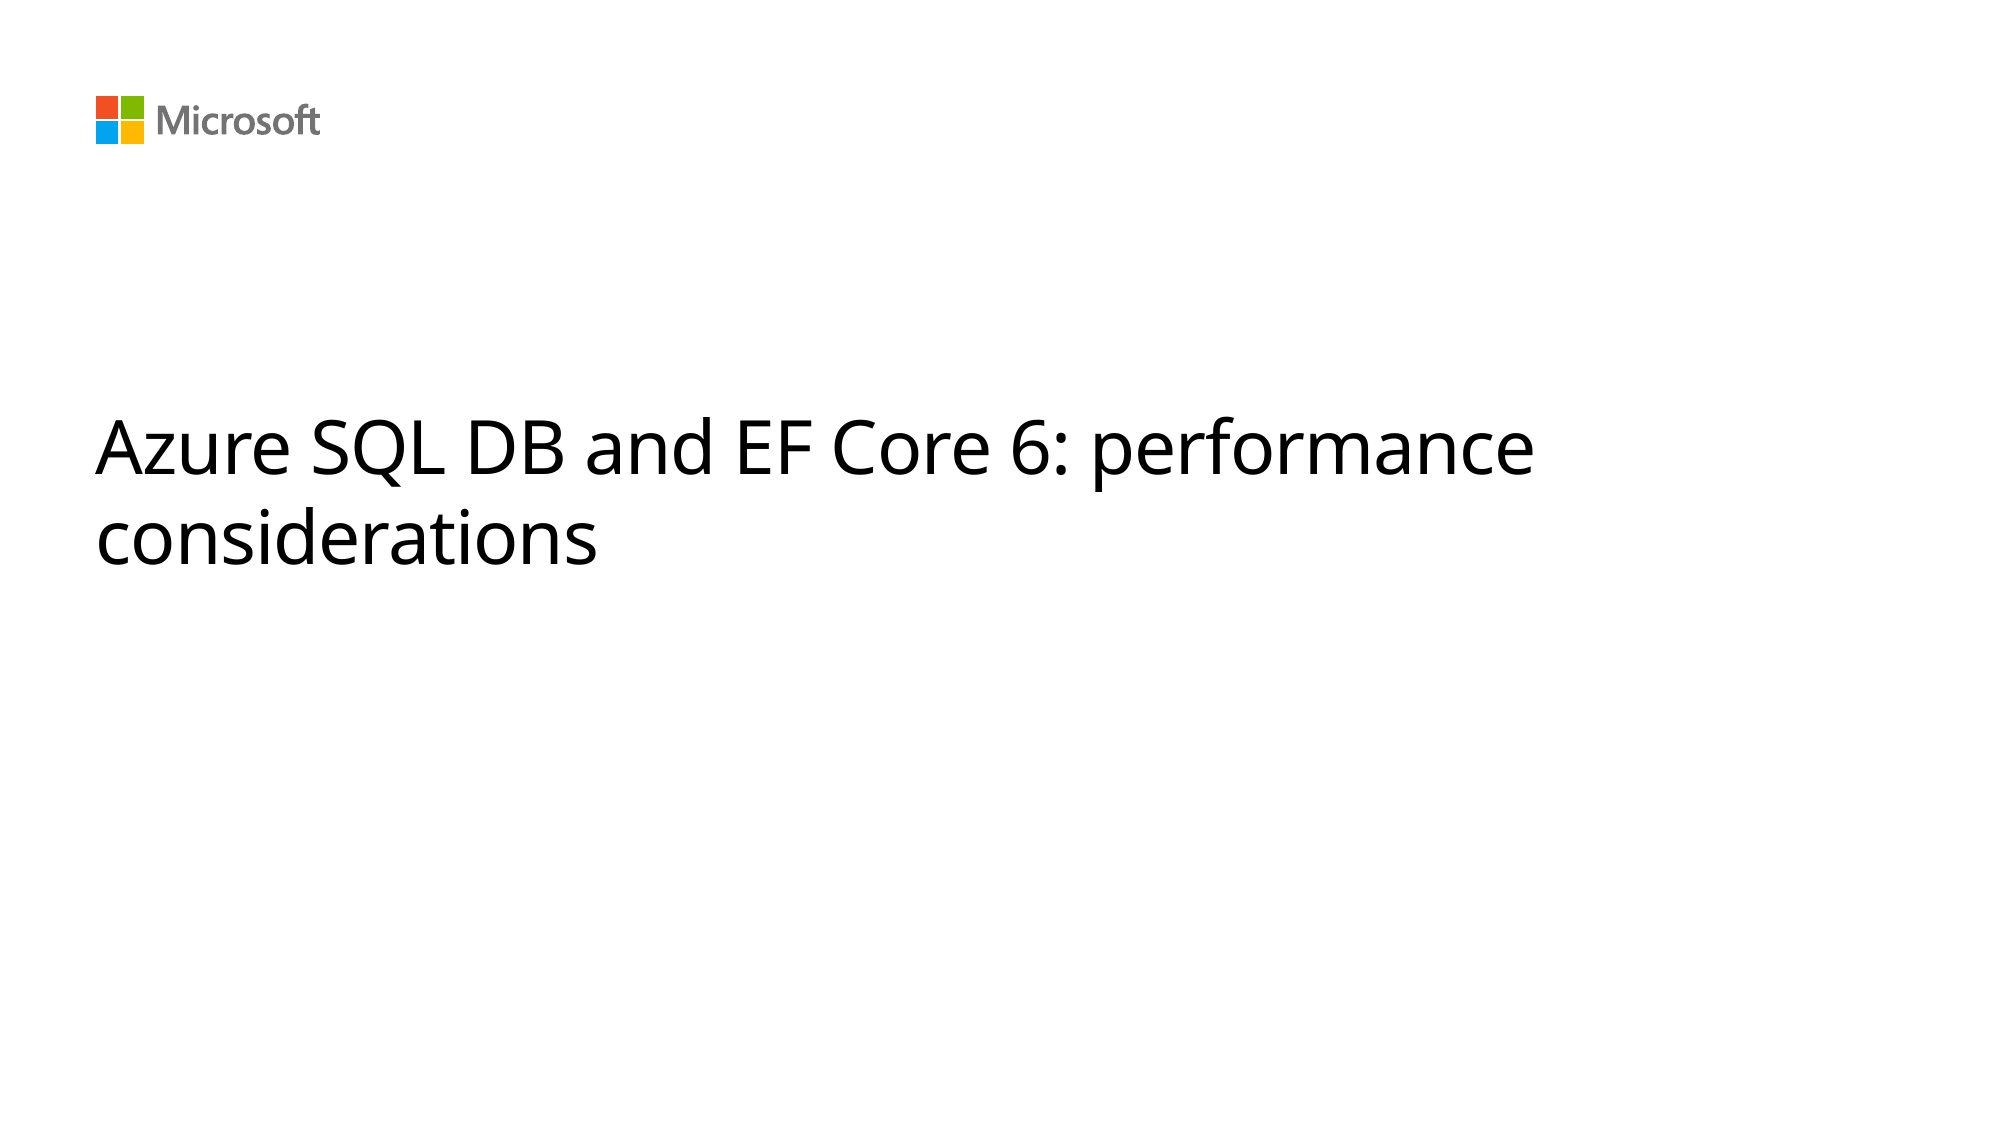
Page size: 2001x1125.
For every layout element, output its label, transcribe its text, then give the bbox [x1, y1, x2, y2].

title Azure SQL DB and EF Core 6: performance considerations [95, 397, 1596, 580]
